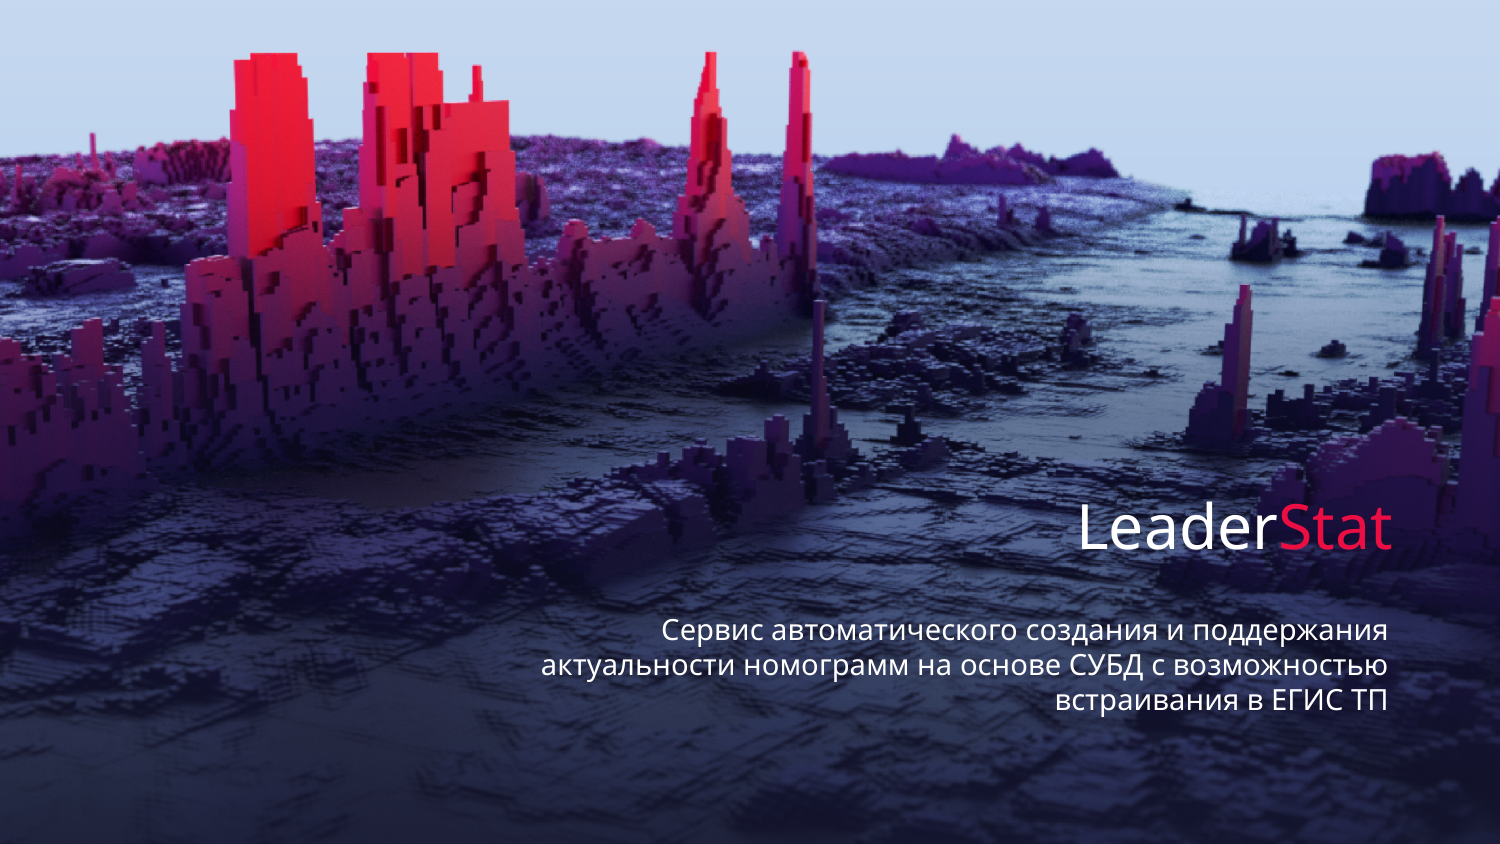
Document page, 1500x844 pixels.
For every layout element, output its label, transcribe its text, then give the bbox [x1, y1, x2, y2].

subtitle Сервис автоматического создания и поддержания актуальности номограмм на основе СУБД с возможностью встраивания в ЕГИС ТП [503, 596, 1404, 663]
title LeaderStat [603, 471, 1408, 597]
picture [0, 0, 1500, 844]
